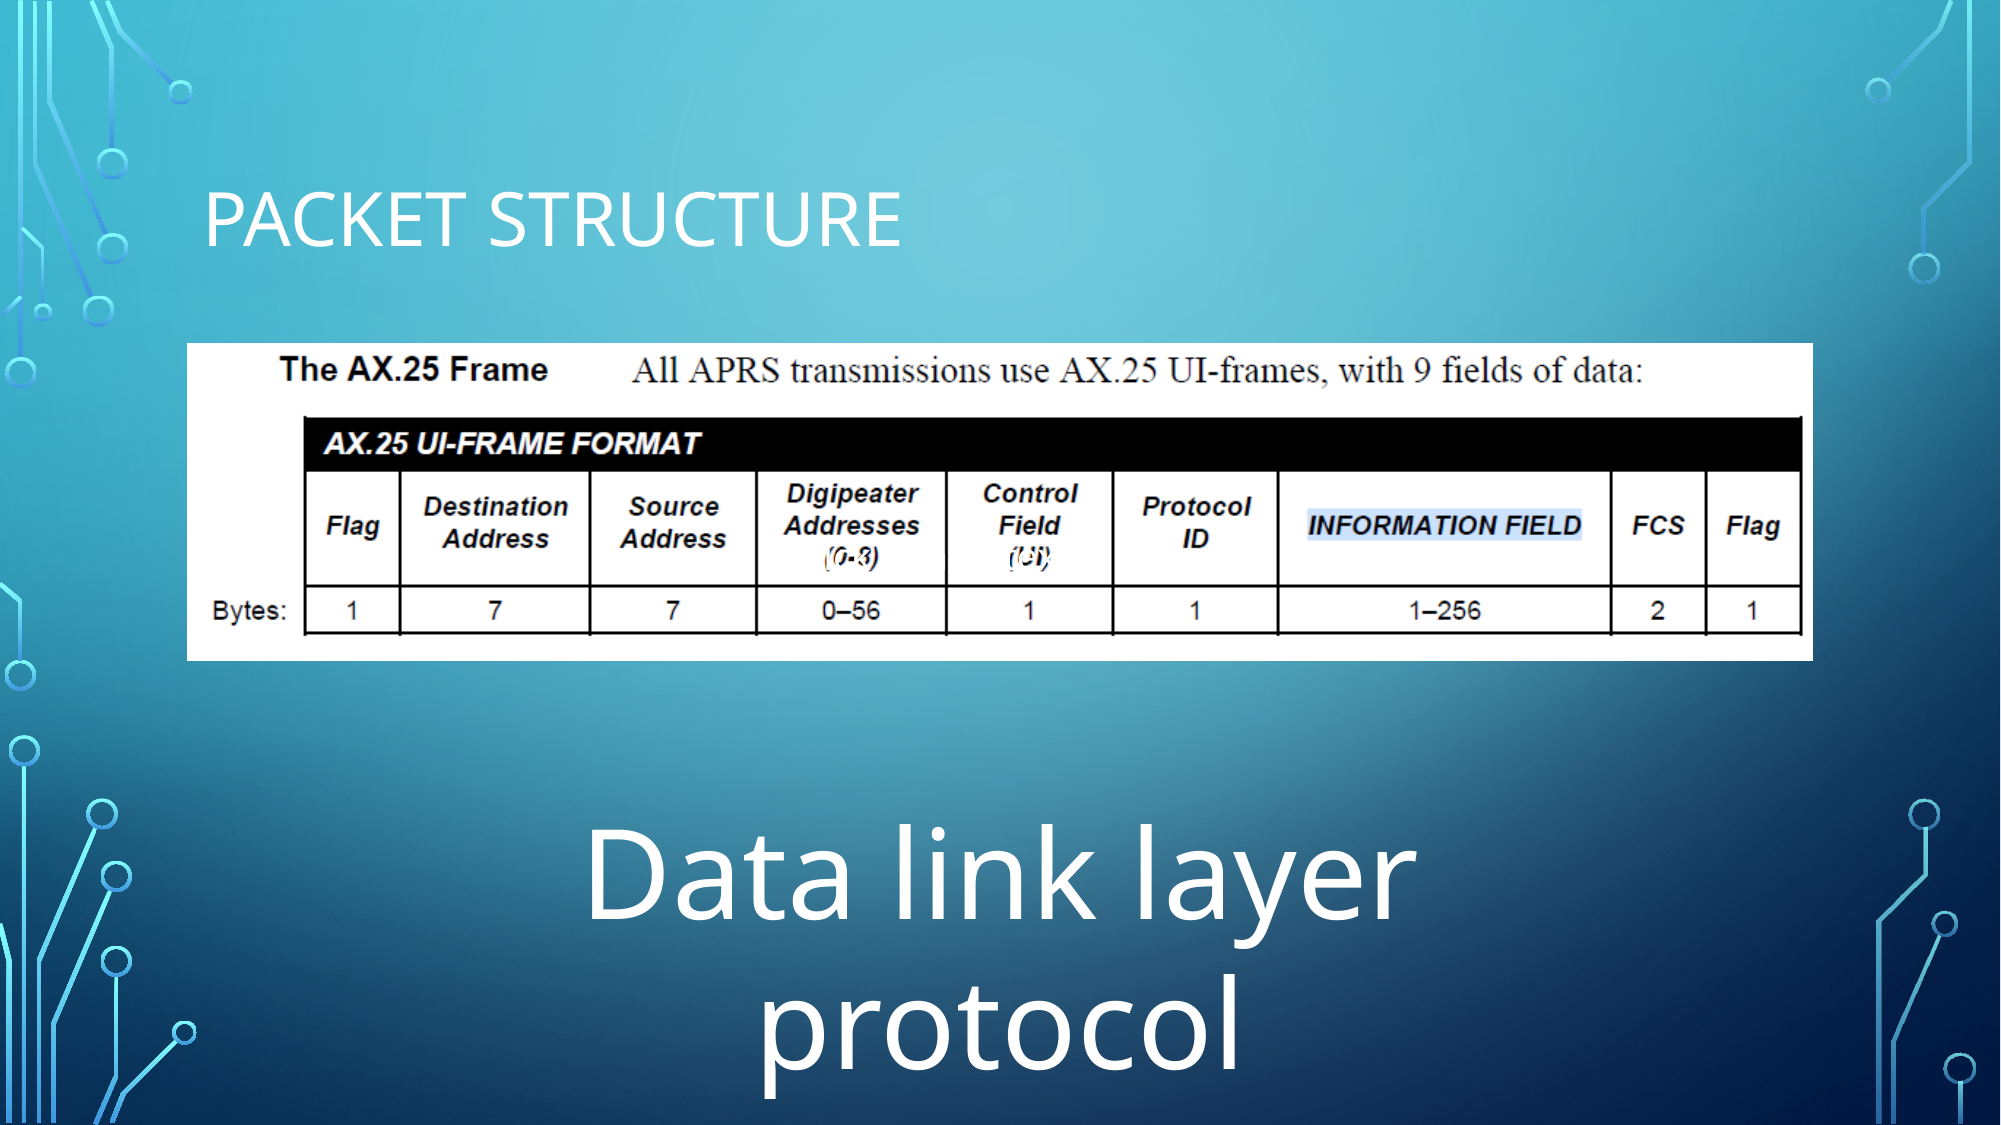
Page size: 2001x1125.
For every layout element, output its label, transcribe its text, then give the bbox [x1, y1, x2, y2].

text_box Data link layer protocol [384, 786, 1617, 1102]
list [186, 343, 1813, 661]
title Packet Structure [187, 101, 1813, 343]
